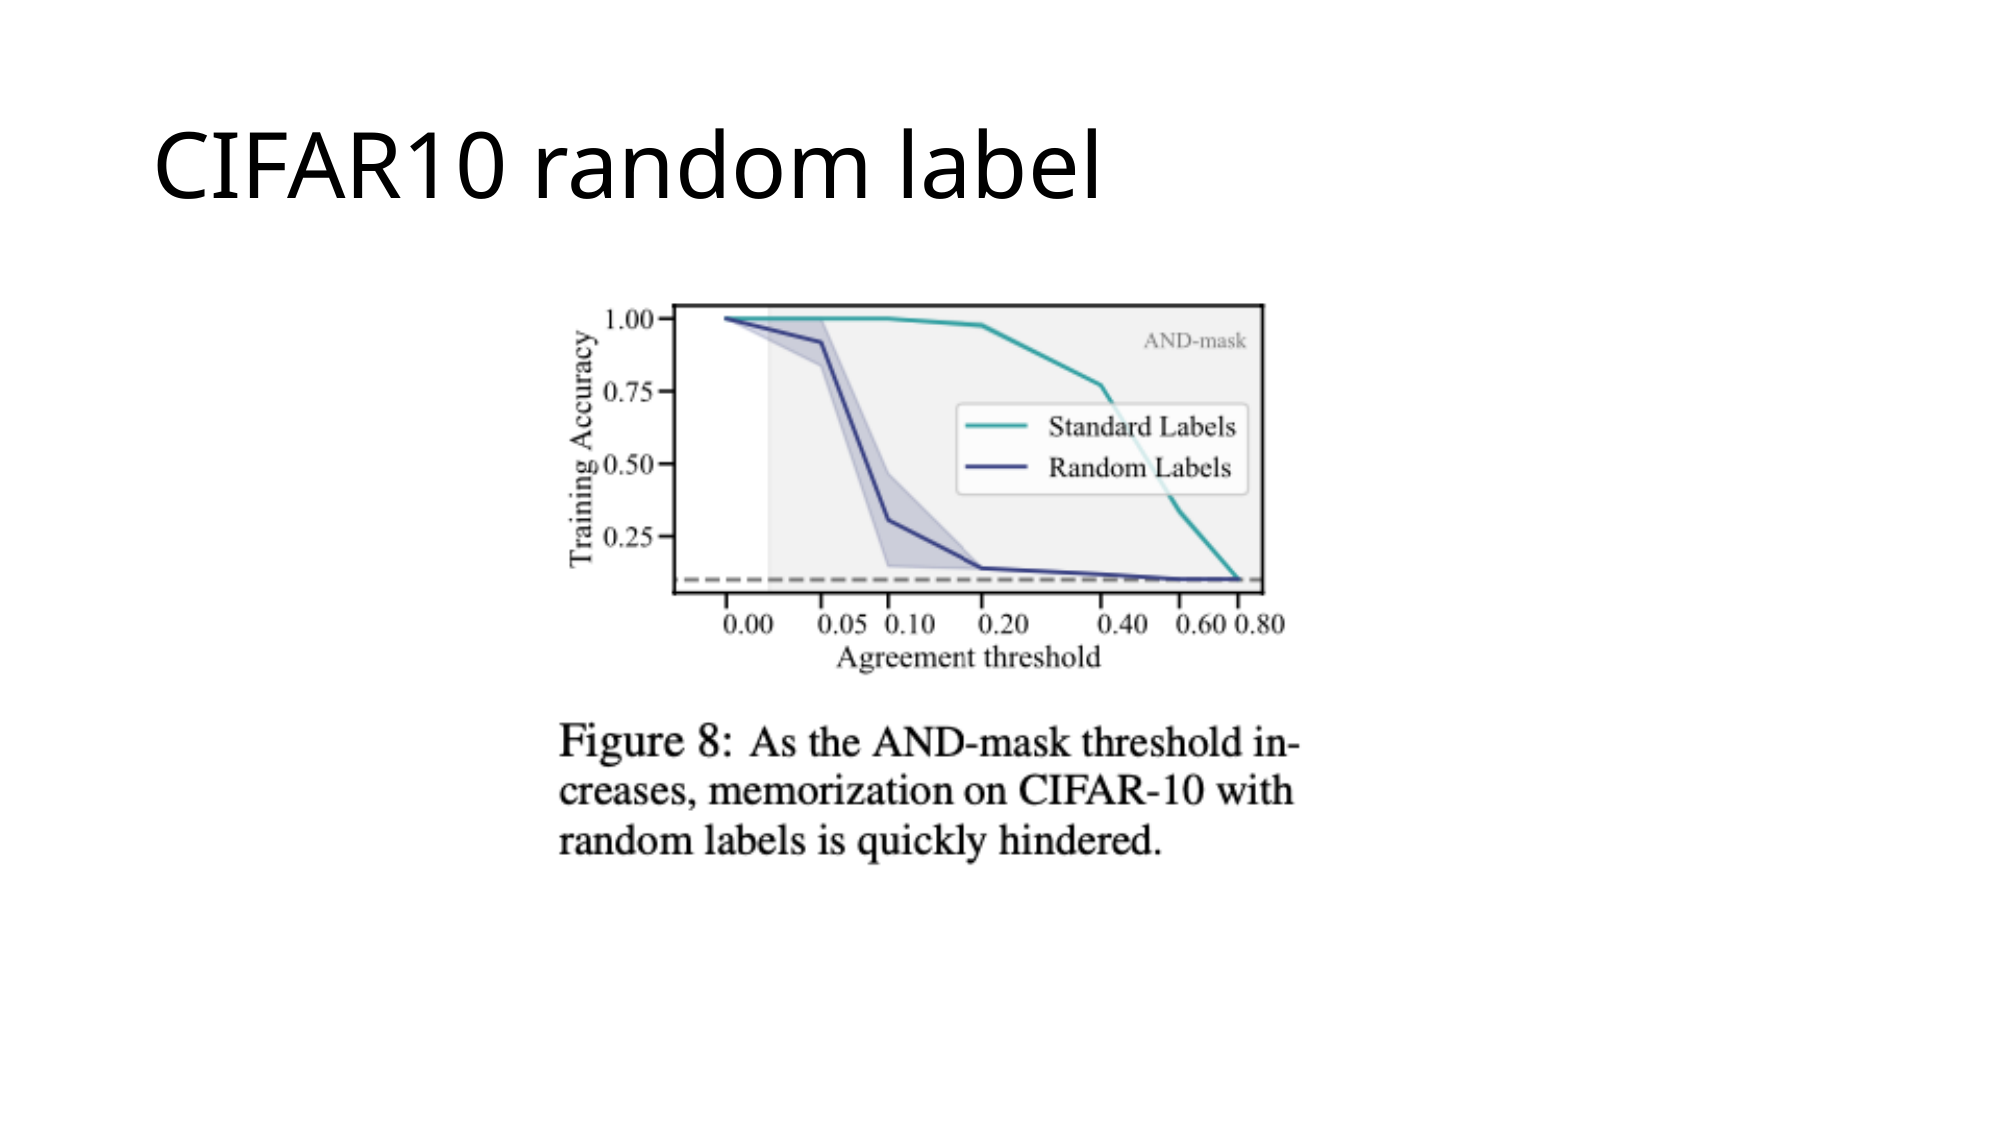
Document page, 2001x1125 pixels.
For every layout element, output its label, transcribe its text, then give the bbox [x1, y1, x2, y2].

title CIFAR10 random label [137, 59, 1863, 278]
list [537, 277, 1333, 884]
